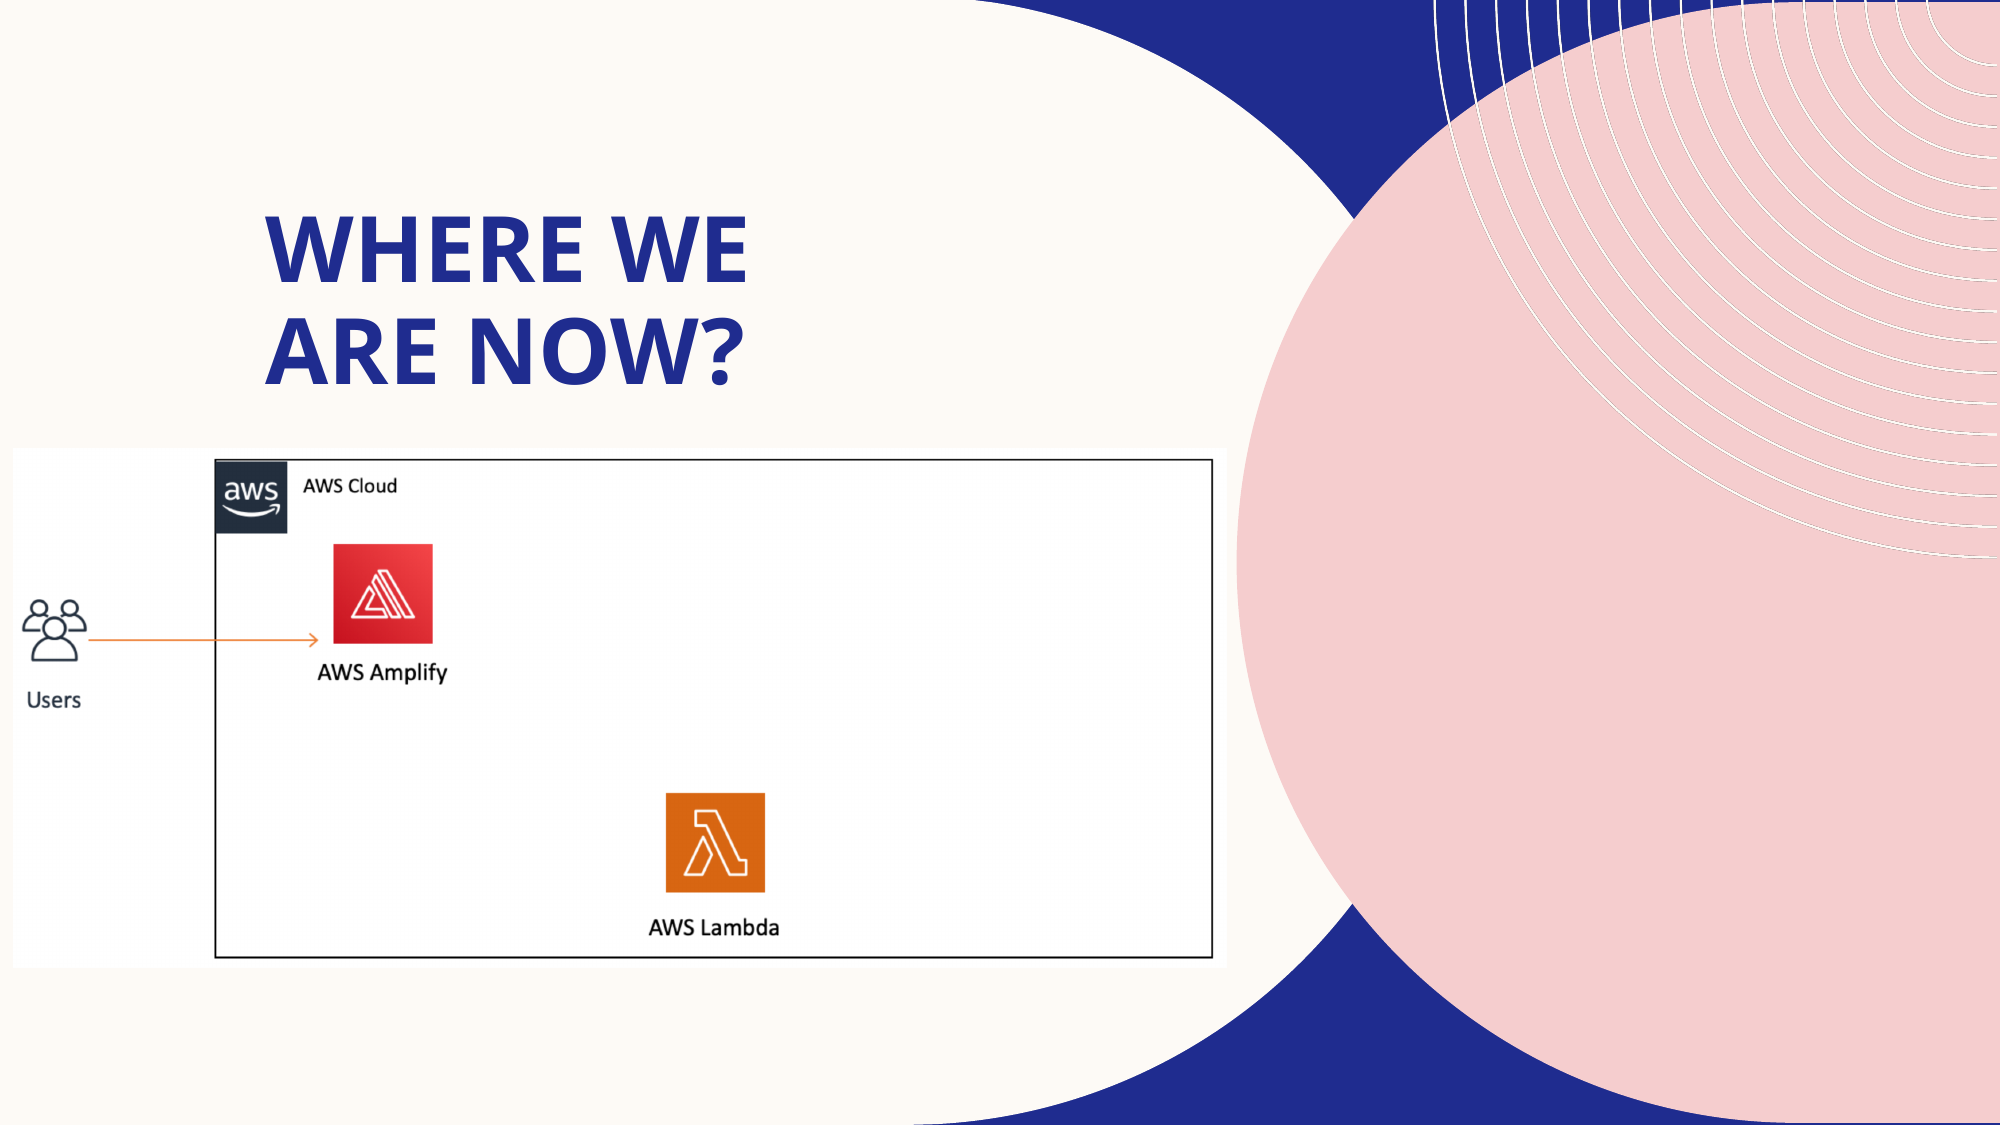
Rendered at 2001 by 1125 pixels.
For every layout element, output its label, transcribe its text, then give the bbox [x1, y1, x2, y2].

picture [1433, 0, 1997, 559]
title Where we are now? [250, 176, 935, 434]
picture [13, 448, 1227, 968]
